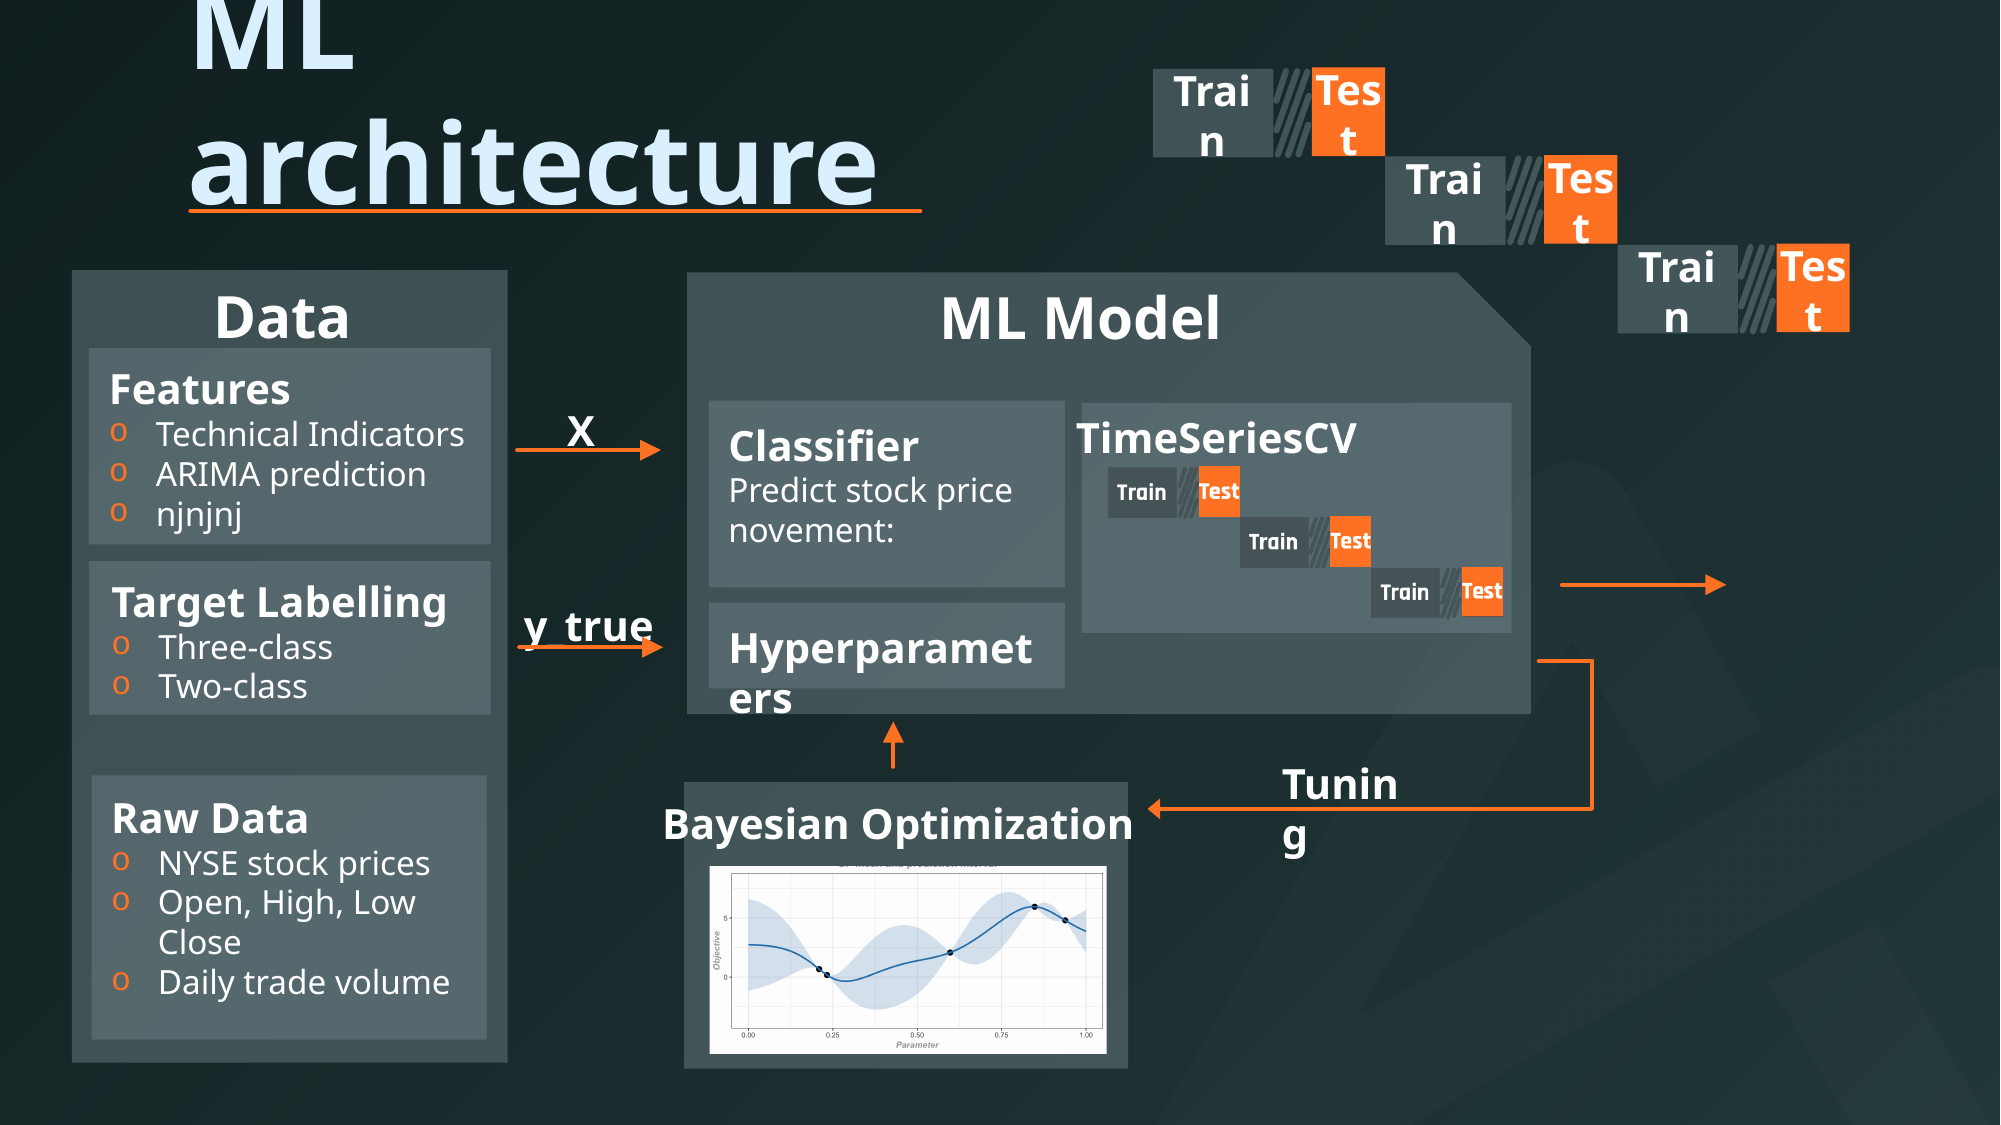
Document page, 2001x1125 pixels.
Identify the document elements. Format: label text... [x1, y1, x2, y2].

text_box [683, 781, 1129, 1069]
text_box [1617, 243, 1867, 334]
text_box Data [198, 272, 367, 358]
text_box [70, 268, 509, 1064]
text_box Classifier Predict stock price novement: [713, 412, 1062, 557]
text_box [685, 270, 1533, 716]
text_box Tuning [1267, 818, 1437, 866]
text_box X [552, 396, 644, 449]
text_box Features Technical Indicators ARIMA prediction njnjnj [94, 355, 508, 541]
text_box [1384, 154, 1635, 246]
text_box ML architecture [172, 91, 939, 235]
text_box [708, 602, 1066, 689]
text_box [707, 399, 1066, 589]
text_box Target Labelling Three-class Two-class [96, 568, 485, 713]
text_box ML Model [924, 274, 1238, 359]
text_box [1147, 660, 1592, 810]
text_box Raw Data NYSE stock prices Open, High, Low Close Daily trade volume [96, 784, 473, 1009]
text_box y_true [508, 592, 679, 658]
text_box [1152, 67, 1402, 158]
text_box [90, 774, 488, 1041]
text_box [1081, 402, 1517, 634]
text_box [88, 559, 492, 716]
text_box [87, 347, 492, 546]
